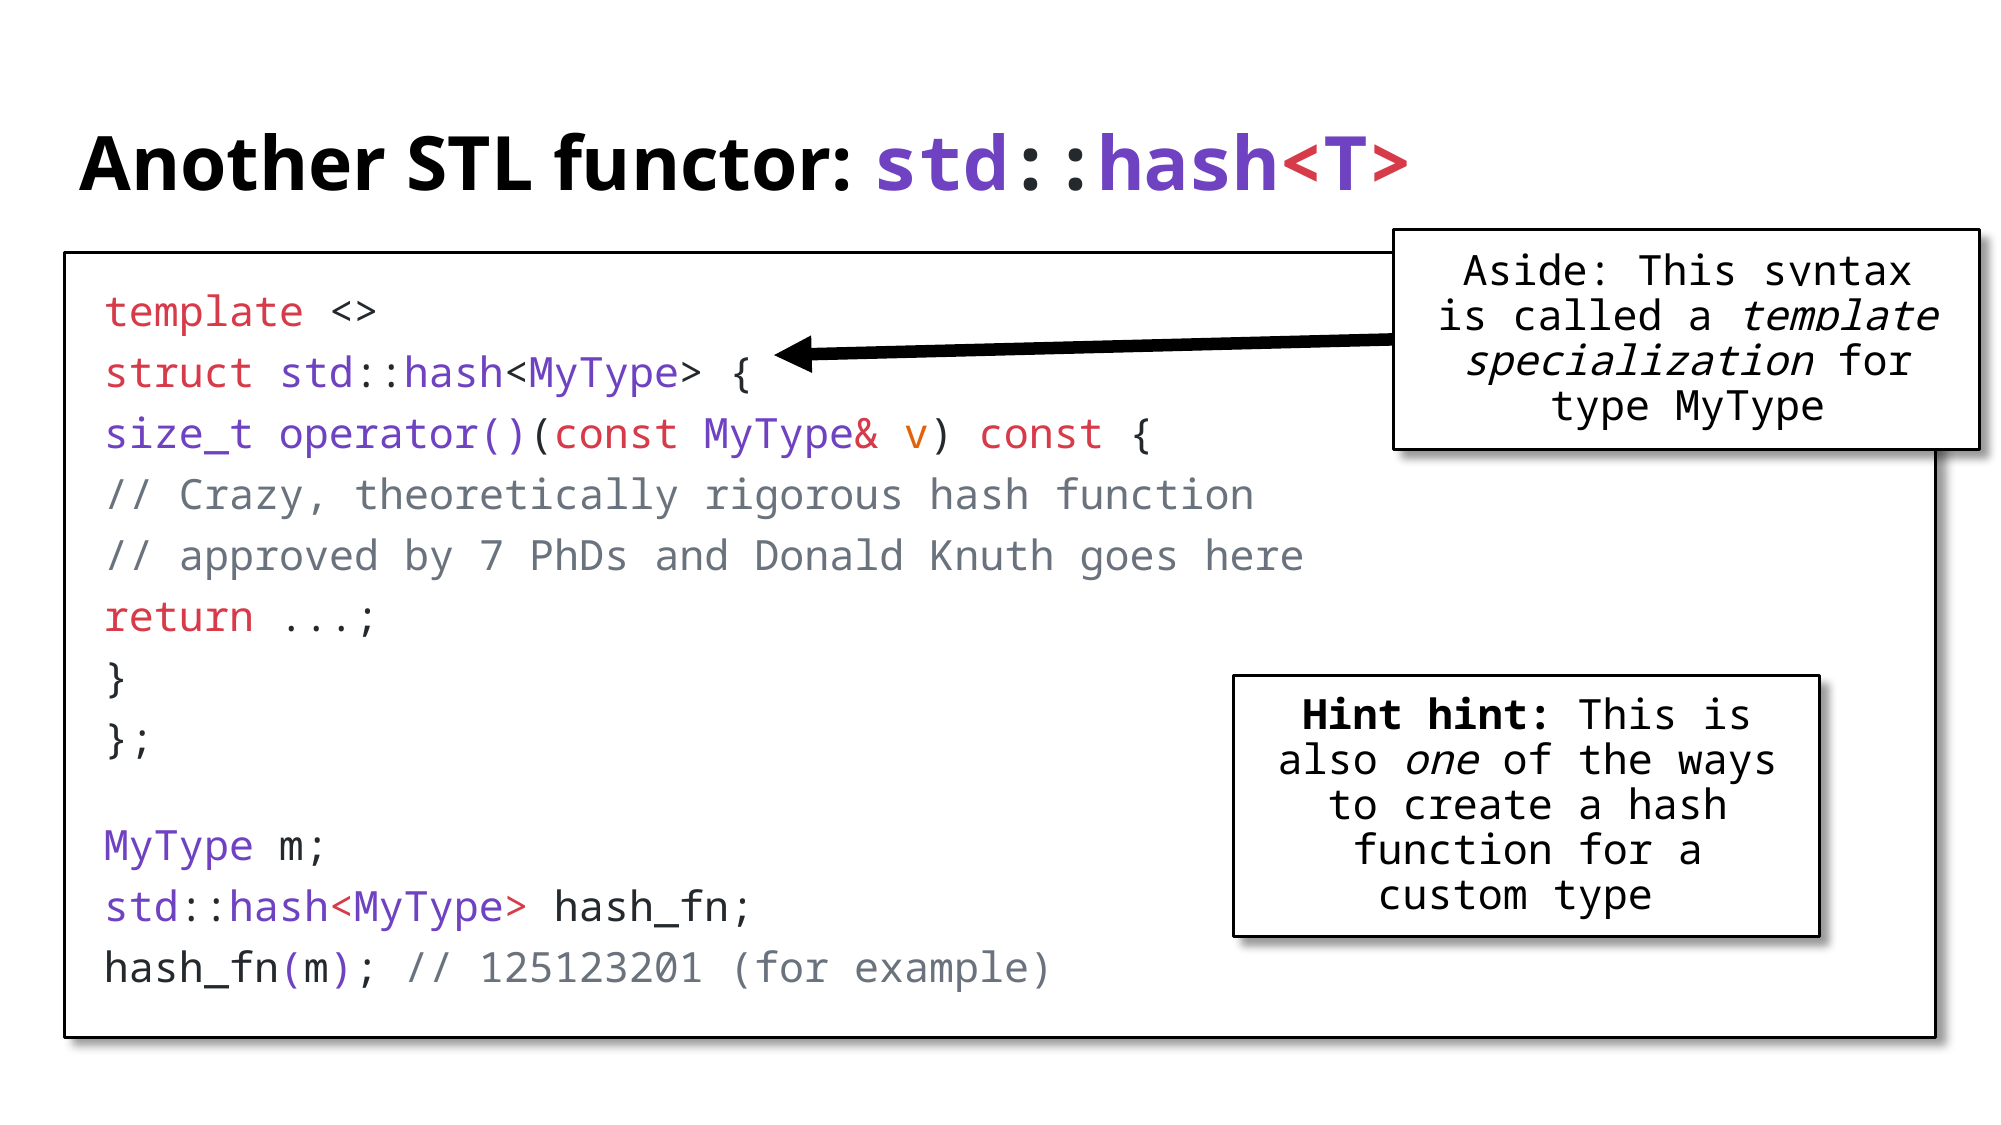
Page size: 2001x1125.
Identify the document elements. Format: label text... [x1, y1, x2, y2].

text_box Hint hint: This is also one of the ways to create a hash function for a custom type [1233, 675, 1820, 937]
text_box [773, 338, 1394, 356]
list template <> struct std::hash<MyType> { size_t operator()(const MyType& v) const { // Crazy, theoretically rigorous hash function // approved by 7 PhDs and Donald Knuth goes here return ...; } }; MyType m; std::hash<MyType> hash_fn; hash_fn(m); // 125123201 (for example) [63, 251, 1937, 1039]
text_box Aside: This syntax is called a template specialization for type MyType [1393, 229, 1980, 450]
title Another STL functor: std::hash<T> [64, 103, 1936, 230]
